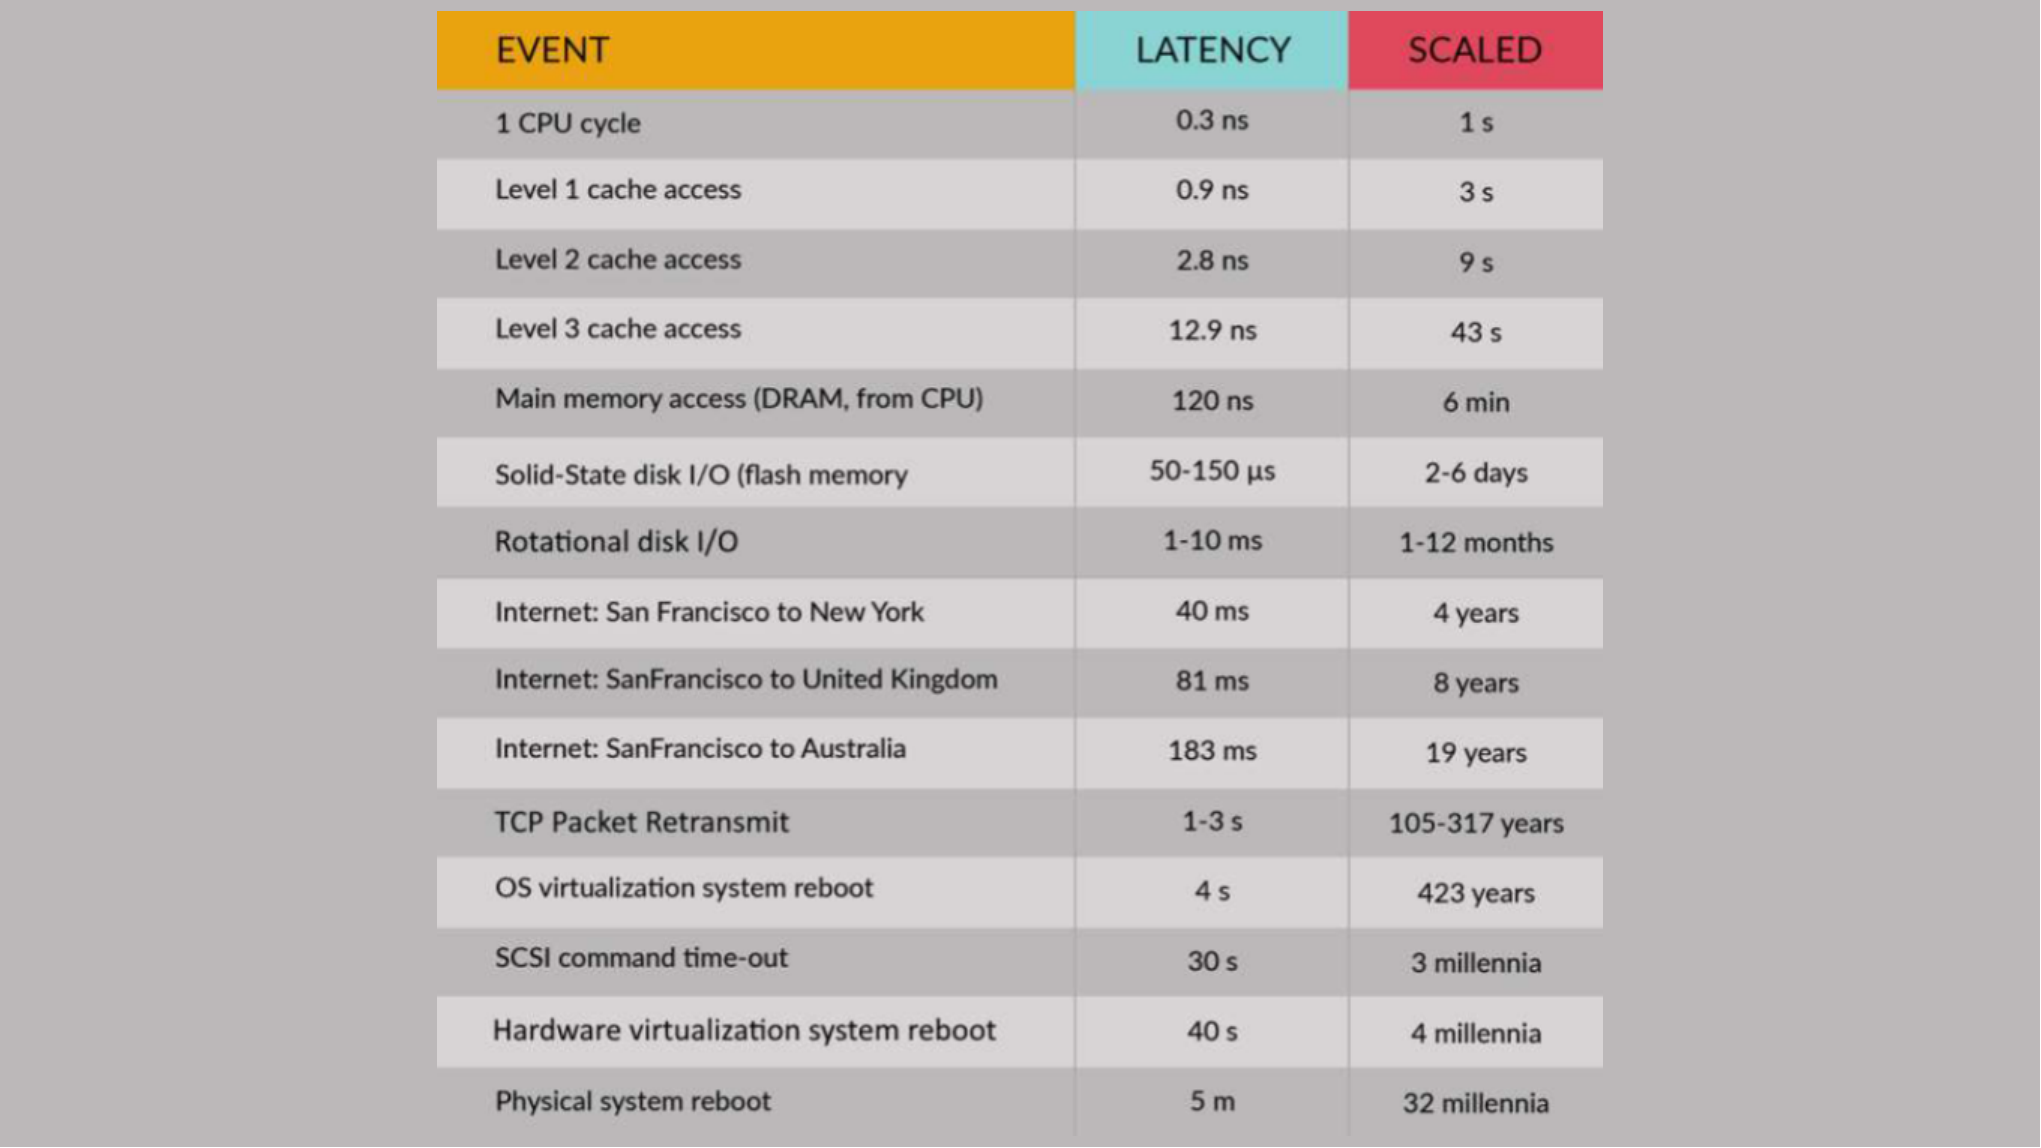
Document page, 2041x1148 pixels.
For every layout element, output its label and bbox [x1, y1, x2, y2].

picture [437, 11, 1603, 1137]
